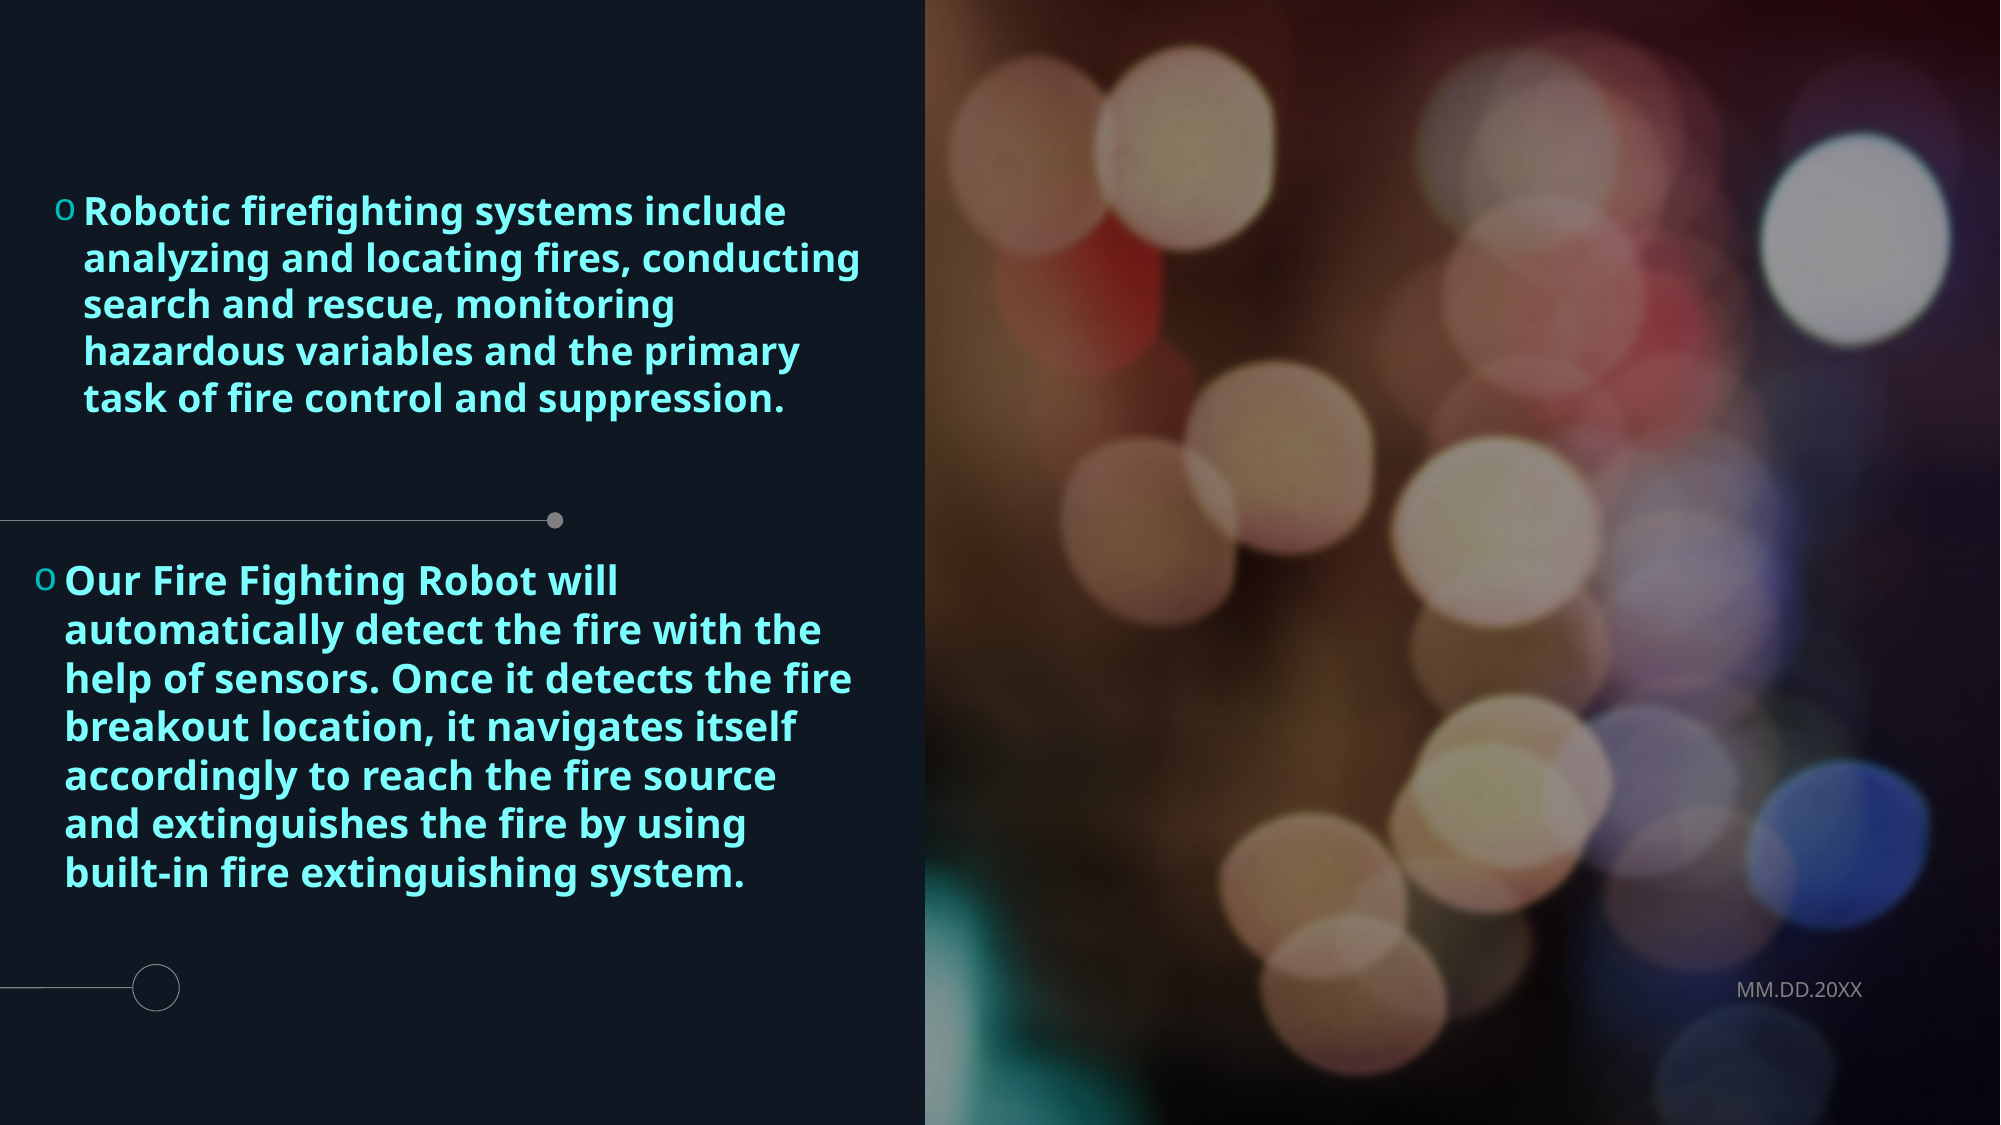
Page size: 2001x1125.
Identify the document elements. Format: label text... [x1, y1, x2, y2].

text_box Robotic firefighting systems include analyzing and locating fires, conducting search and rescue, monitoring hazardous variables and the primary task of fire control and suppression. [53, 186, 875, 426]
slide_number [127, 964, 186, 1014]
picture [925, 0, 2000, 1125]
list Our Fire Fighting Robot will automatically detect the fire with the help of sensors. Once it detects the fire breakout location, it navigates itself accordingly to reach the fire source and extinguishes the fire by using built-in fire extinguishing system. [33, 555, 855, 918]
